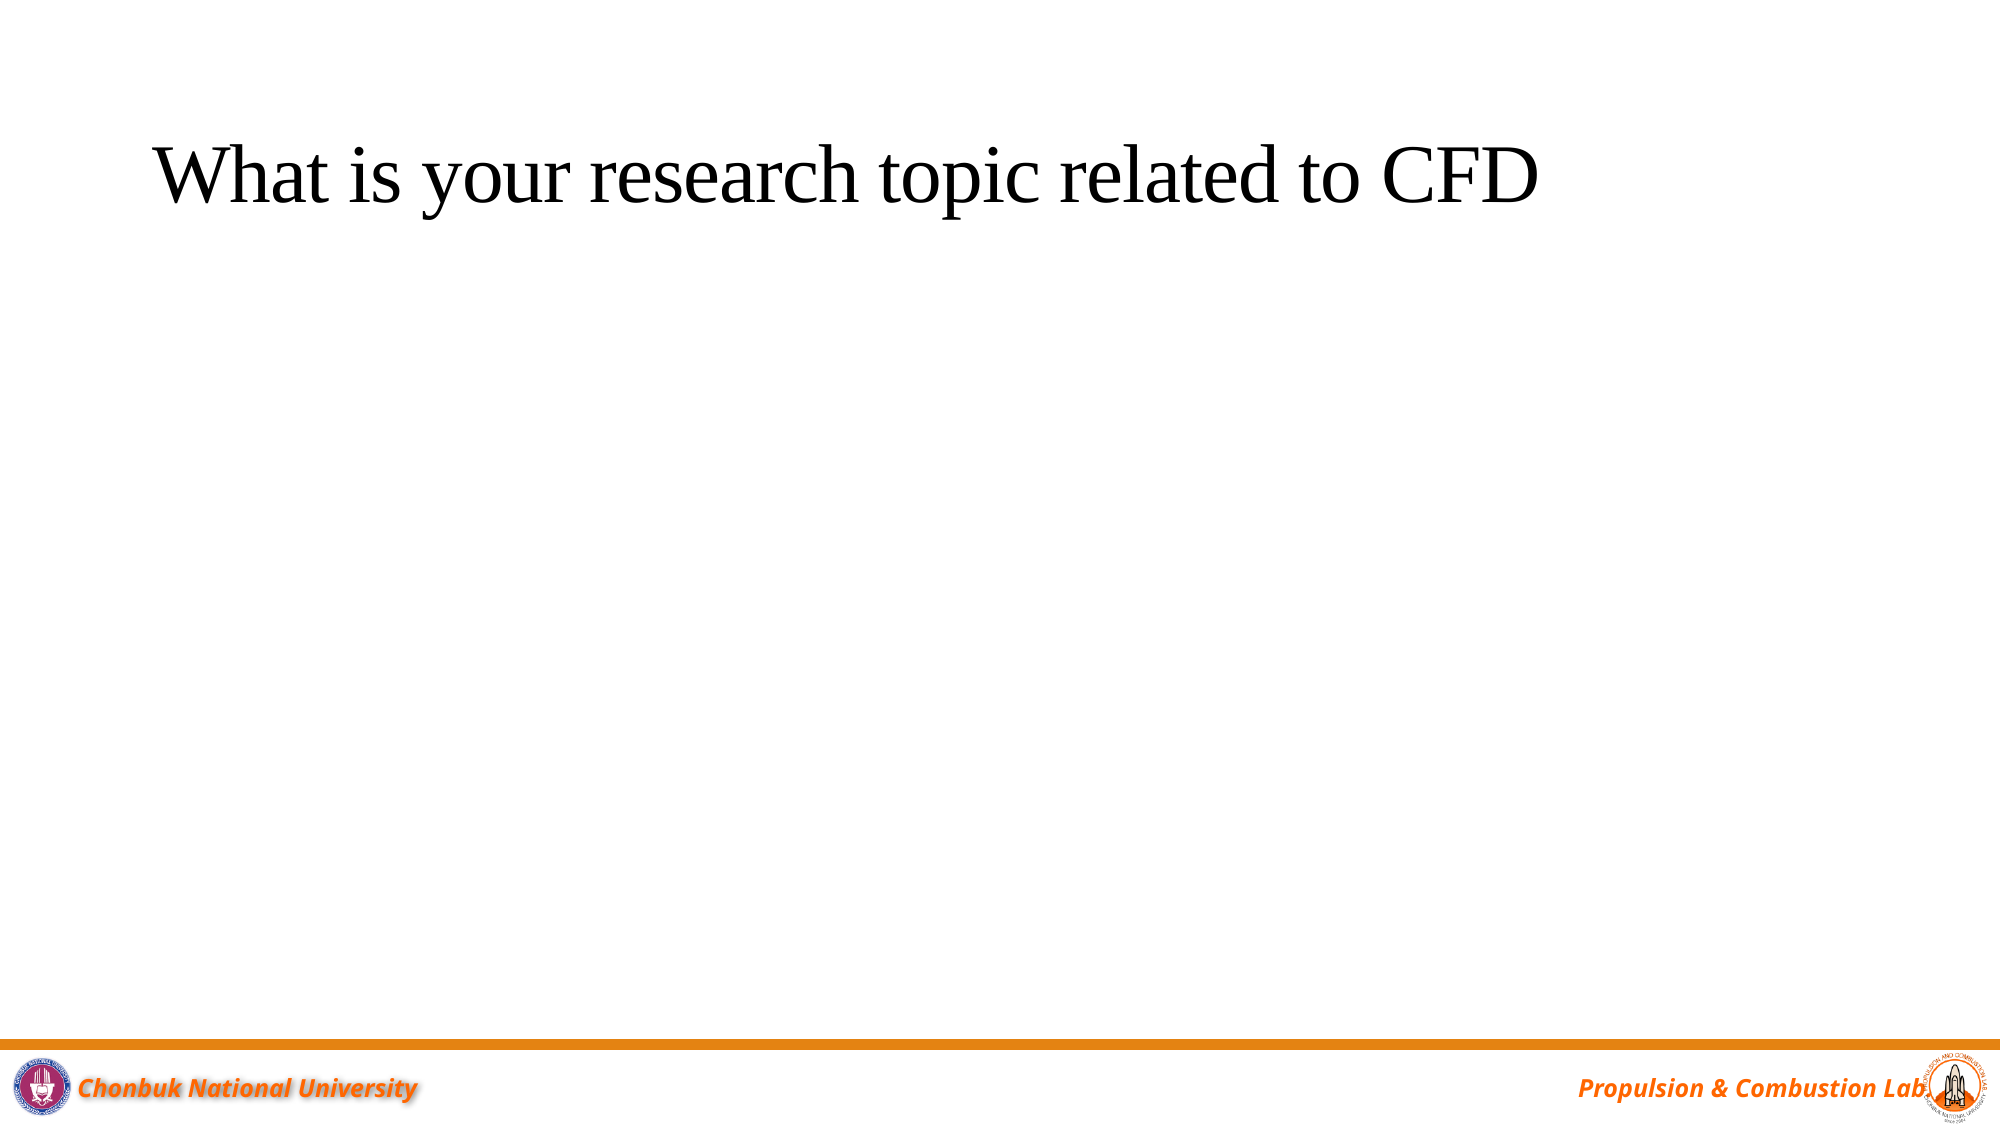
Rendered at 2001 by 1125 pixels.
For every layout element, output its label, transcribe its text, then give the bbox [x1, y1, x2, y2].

picture [9, 1054, 74, 1119]
text_box What is your research topic related to CFD [137, 59, 1902, 228]
picture [1910, 1040, 1999, 1125]
